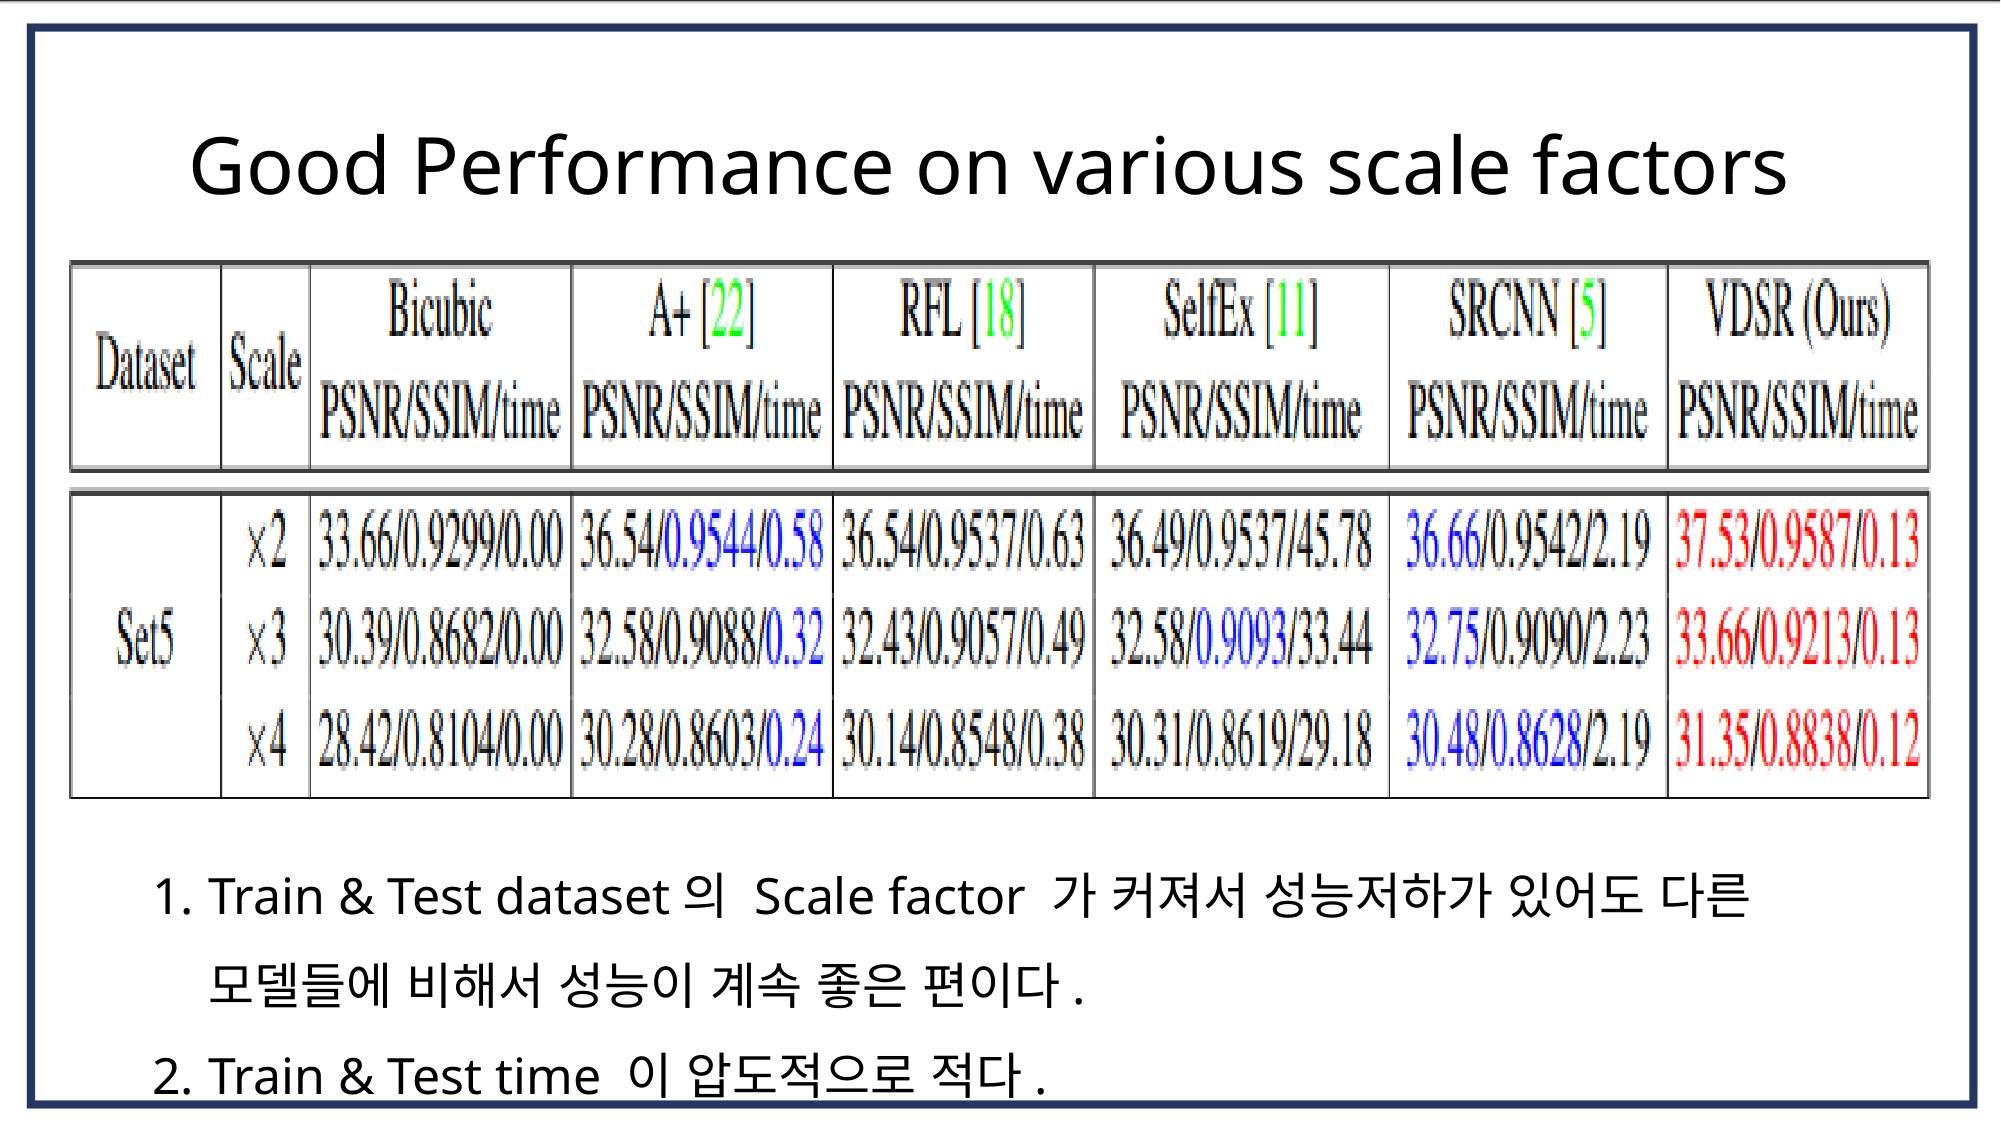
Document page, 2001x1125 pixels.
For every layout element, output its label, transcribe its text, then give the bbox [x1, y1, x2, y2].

picture [0, 0, 2001, 1125]
title Good Performance on various scale factors [137, 59, 1863, 243]
text_box Train & Test dataset의 Scale factor 가 커져서 성능저하가 있어도 다른 모델들에 비해서 성능이 계속 좋은 편이다. Train & Test time 이 압도적으로 적다. [137, 827, 1935, 1112]
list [66, 243, 1935, 799]
